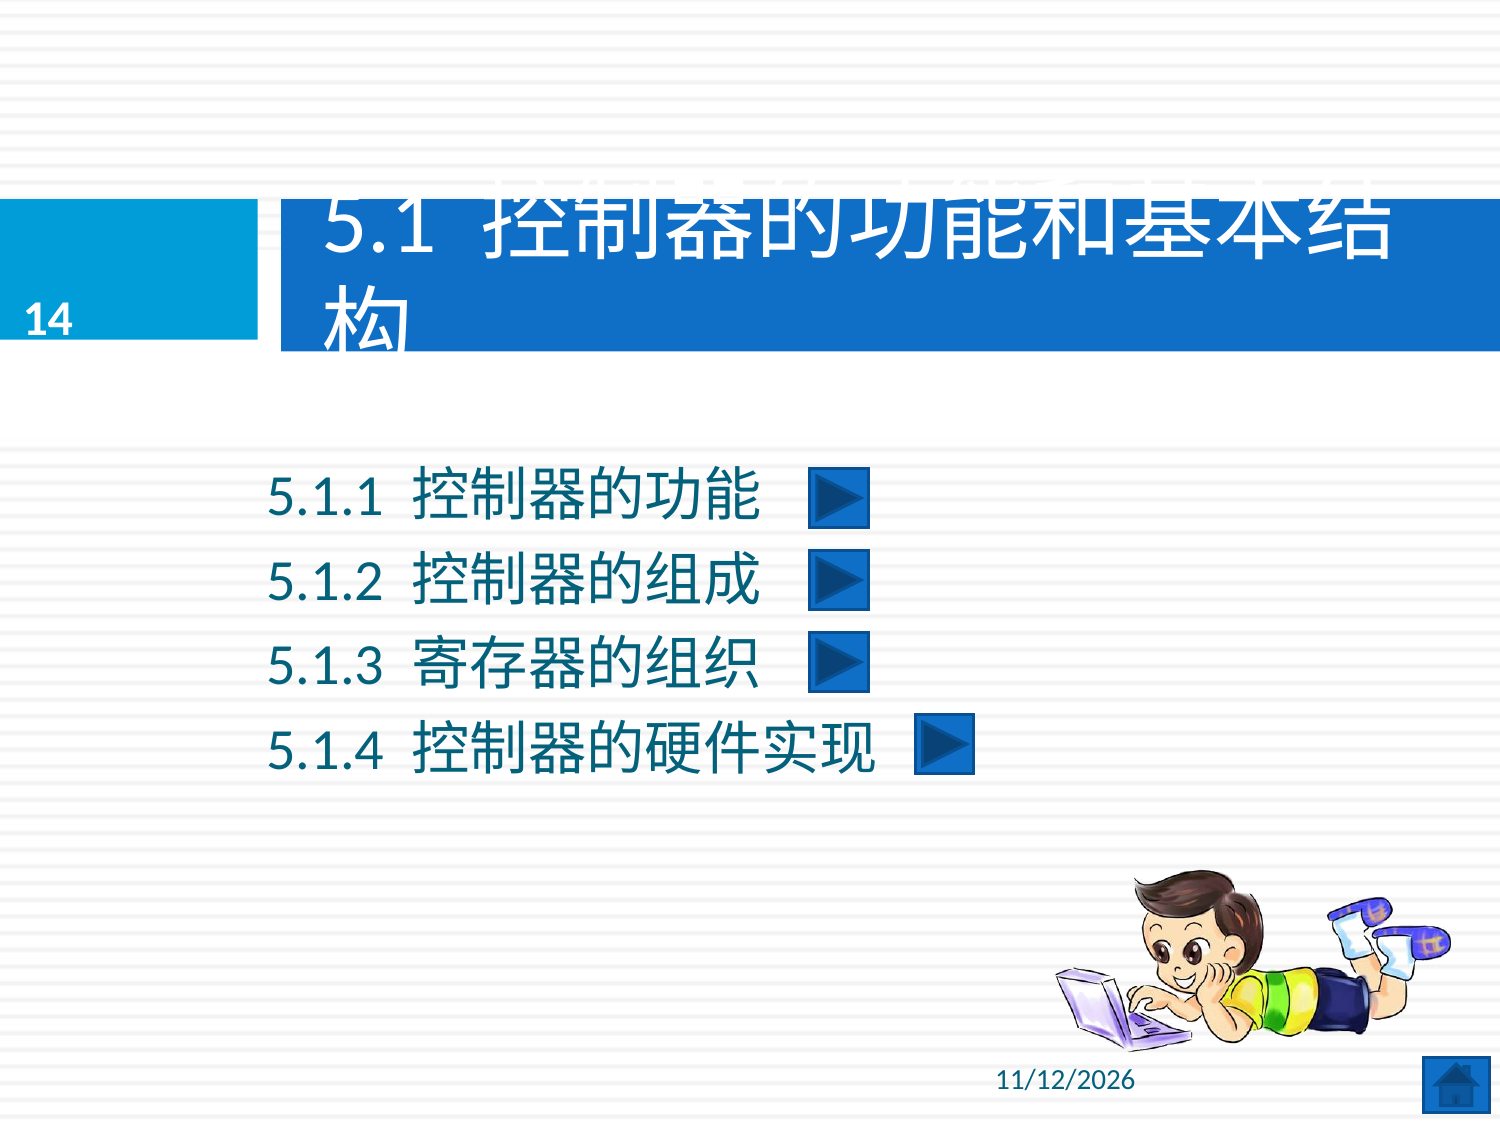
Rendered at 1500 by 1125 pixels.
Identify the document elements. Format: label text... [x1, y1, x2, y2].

picture [0, 438, 1500, 1125]
text_box [809, 632, 869, 692]
text_box [809, 550, 869, 610]
list 5.1.1 控制器的功能 5.1.2 控制器的组成 5.1.3 寄存器的组织 5.1.4 控制器的硬件实现 [225, 450, 1418, 891]
text_box 2020/6/29 [980, 1047, 1418, 1108]
text_box 14 [0, 257, 154, 373]
title 5.1 控制器的功能和基本结构 [306, 187, 1500, 355]
text_box [1423, 1057, 1490, 1113]
picture [0, 0, 1500, 249]
text_box [915, 714, 974, 774]
text_box [809, 468, 869, 528]
